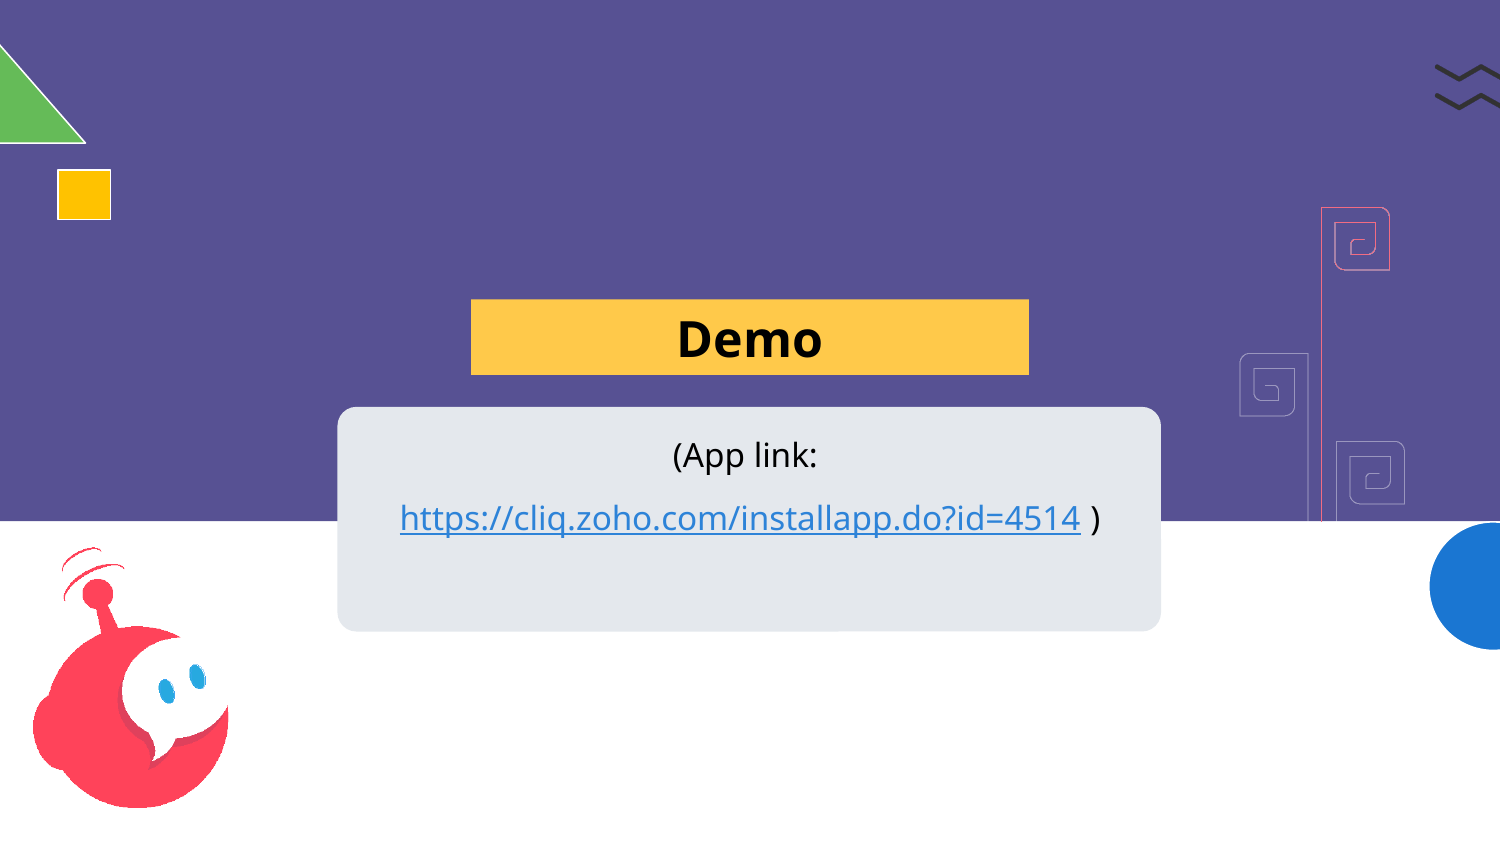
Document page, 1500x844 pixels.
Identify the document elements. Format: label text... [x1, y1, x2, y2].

picture [1407, 8, 1500, 179]
picture [1219, 206, 1434, 522]
picture [33, 547, 229, 808]
text_box (App link: https://cliq.zoho.com/installapp.do?id=4514 ) [339, 428, 1161, 608]
